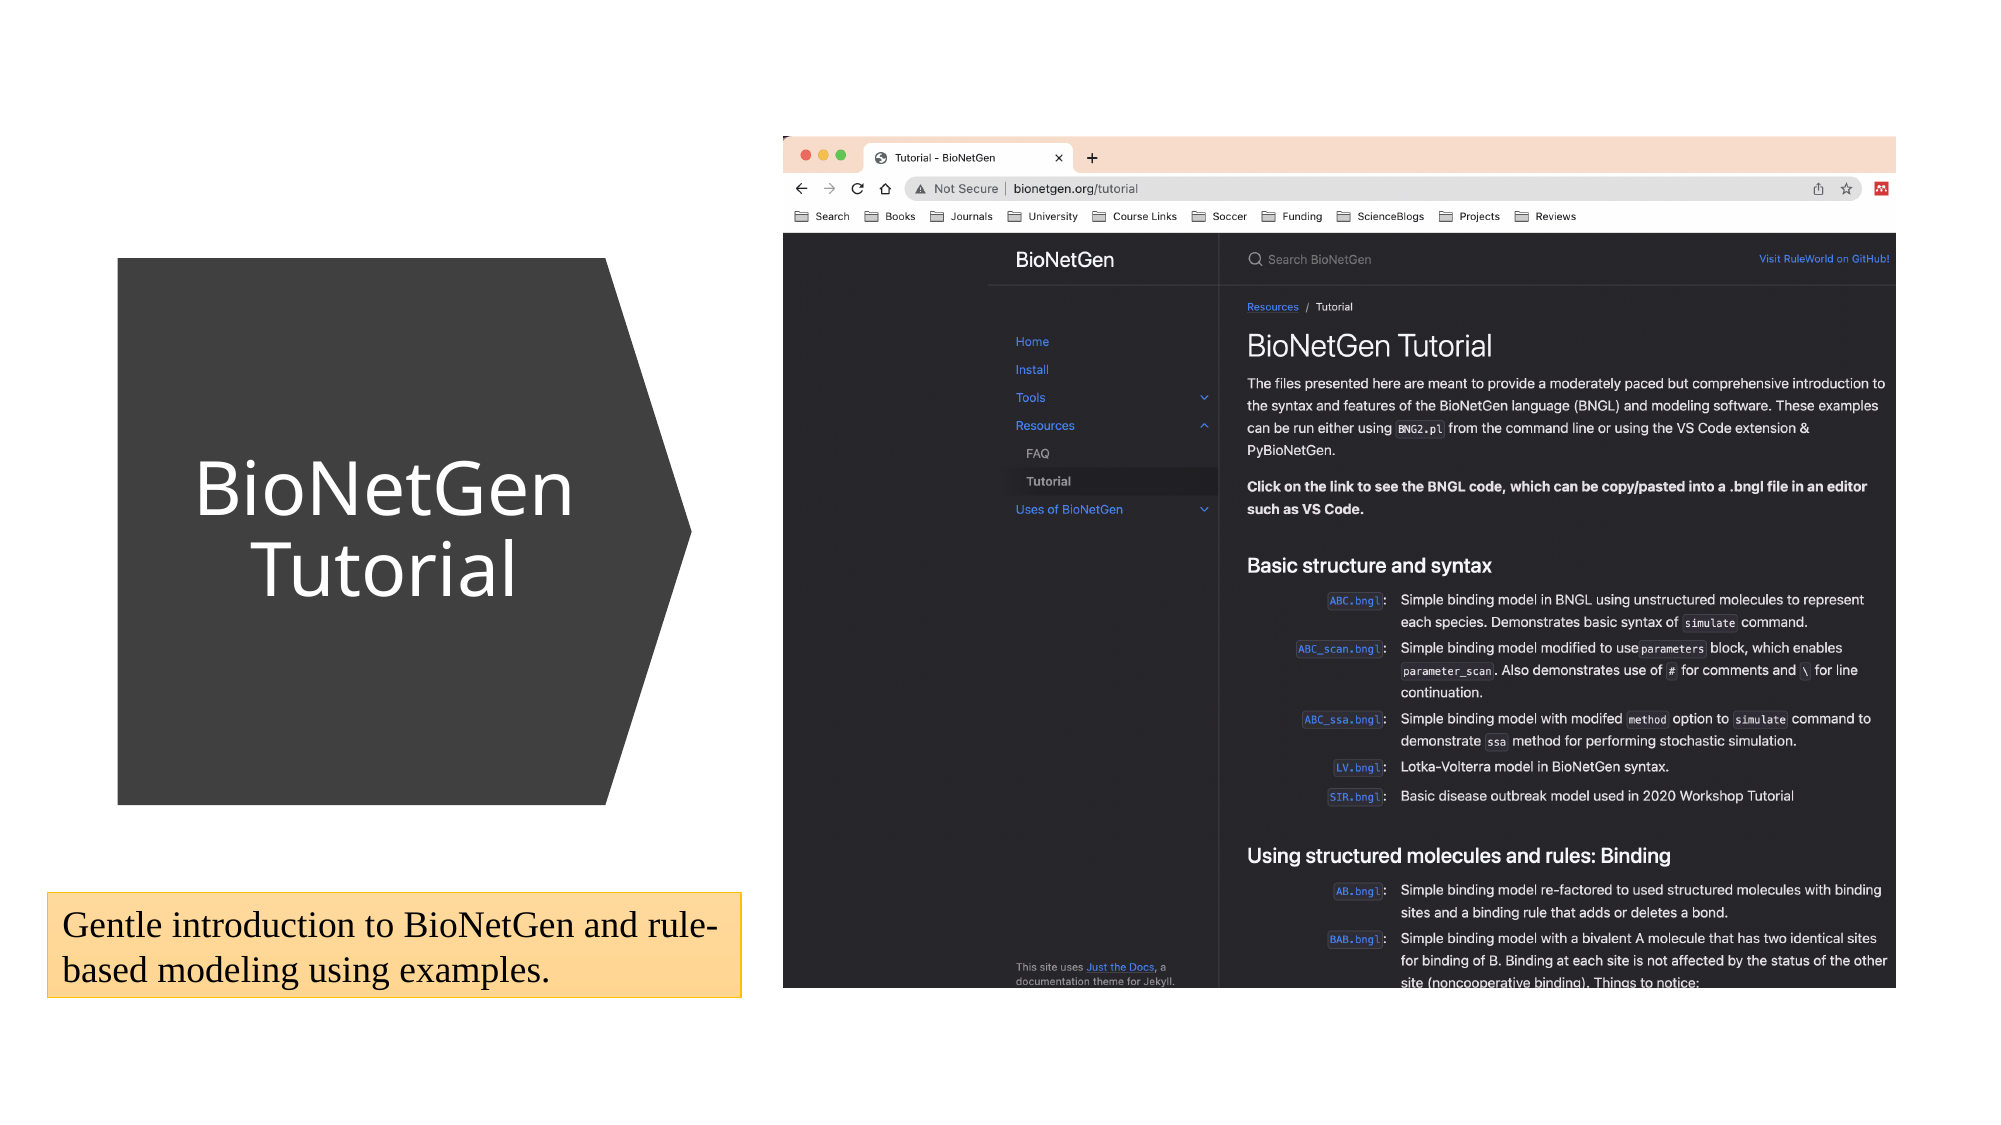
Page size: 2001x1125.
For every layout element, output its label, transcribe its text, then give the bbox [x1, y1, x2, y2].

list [783, 136, 1896, 988]
title BioNetGen Tutorial [168, 322, 601, 741]
text_box Gentle introduction to BioNetGen and rule-based modeling using examples. [47, 892, 742, 998]
text_box [116, 257, 693, 807]
